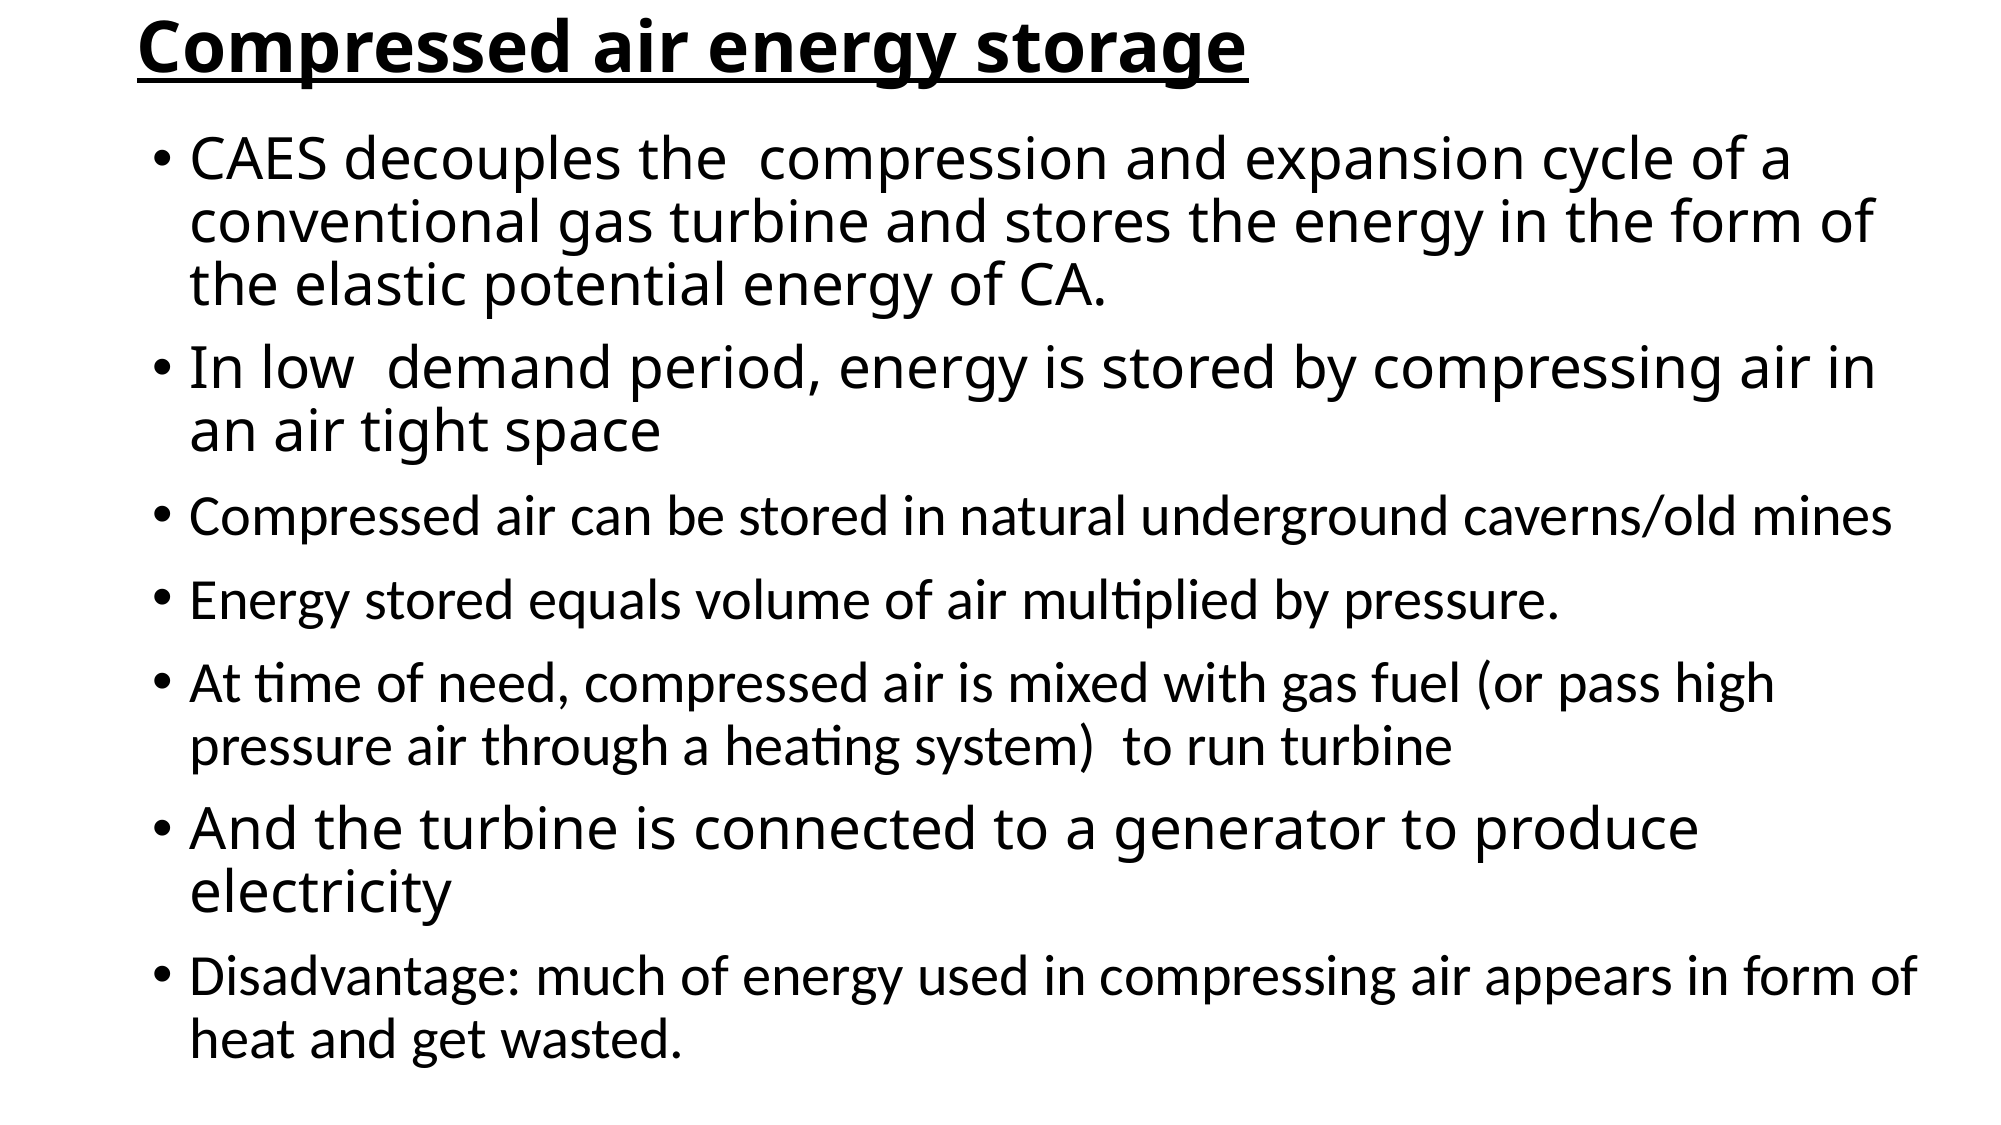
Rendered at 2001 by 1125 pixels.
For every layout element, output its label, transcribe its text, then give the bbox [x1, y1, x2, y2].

list CAES decouples the compression and expansion cycle of a conventional gas turbine and stores the energy in the form of the elastic potential energy of CA. In low demand period, energy is stored by compressing air in an air tight space Compressed air can be stored in natural underground caverns/old mines Energy stored equals volume of air multiplied by pressure. At time of need, compressed air is mixed with gas fuel (or pass high pressure air through a heating system) to run turbine And the turbine is connected to a generator to produce electricity Disadvantage: much of energy used in compressing air appears in form of heat and get wasted. [137, 121, 1938, 1115]
title Compressed air energy storage [121, 0, 1274, 98]
